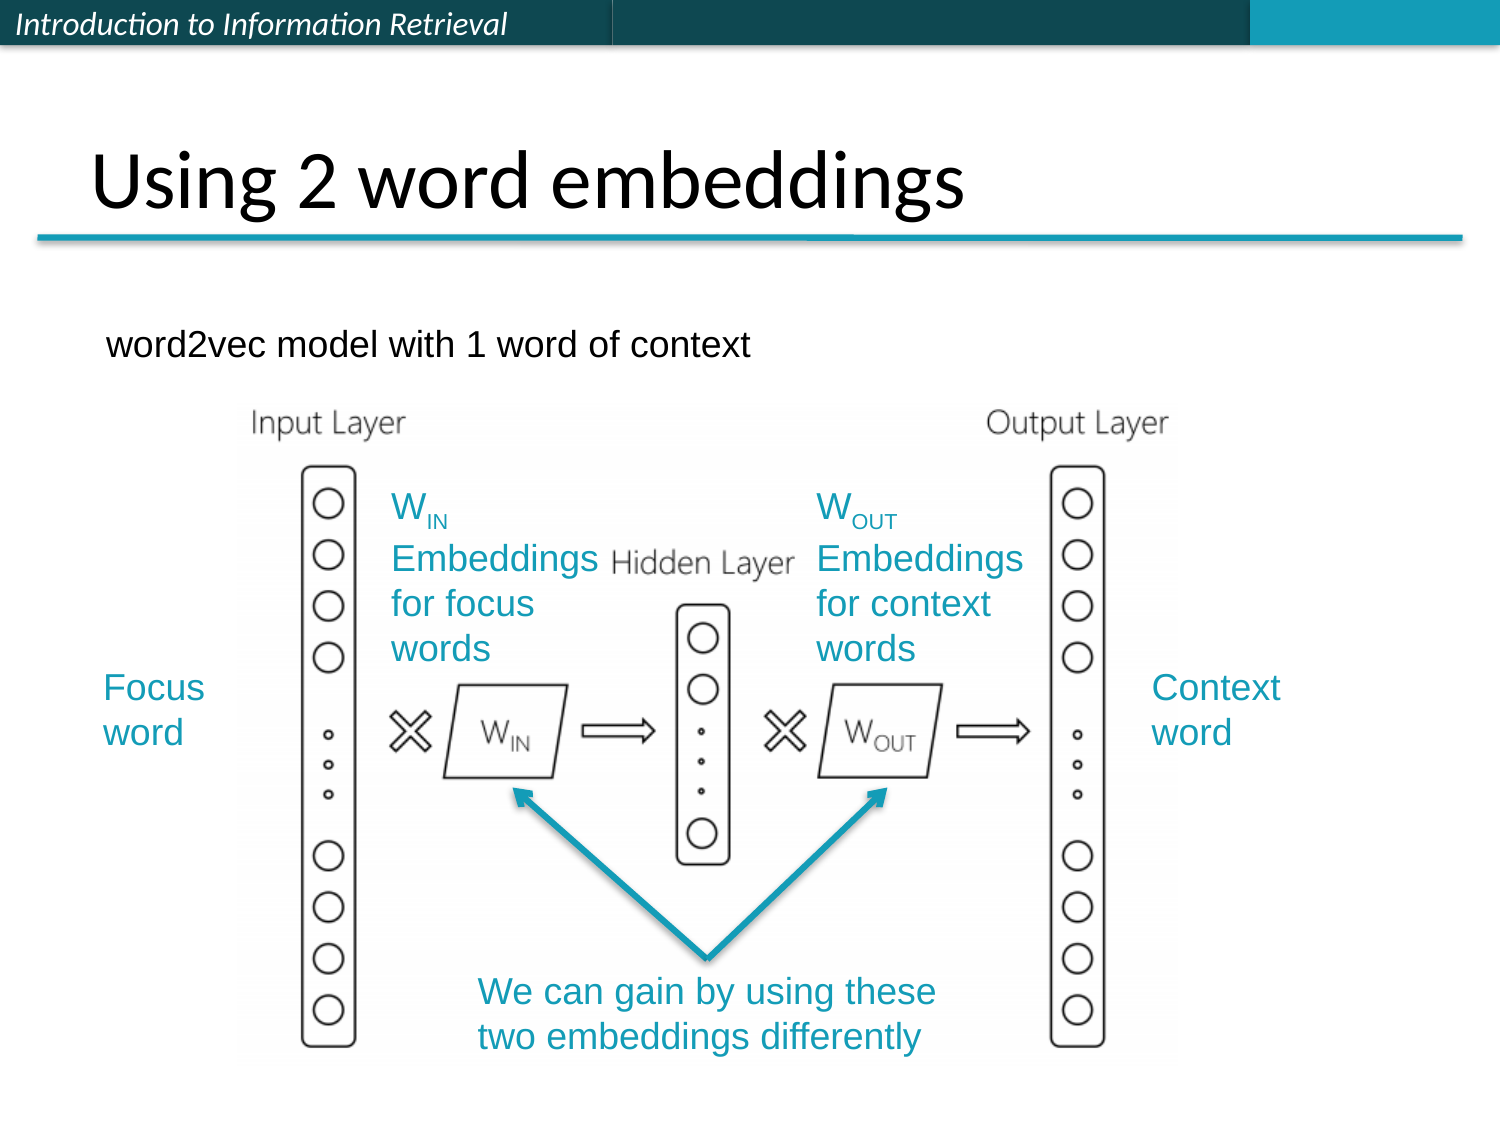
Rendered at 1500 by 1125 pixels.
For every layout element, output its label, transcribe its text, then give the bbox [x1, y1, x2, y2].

text_box Context word [1182, 655, 1296, 761]
text_box Focus word [88, 655, 220, 761]
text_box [512, 787, 704, 960]
text_box word2vec model with 1 word of context [91, 312, 767, 373]
title Using 2 word embeddings [75, 45, 1425, 233]
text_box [706, 787, 888, 960]
picture [237, 401, 1178, 1066]
